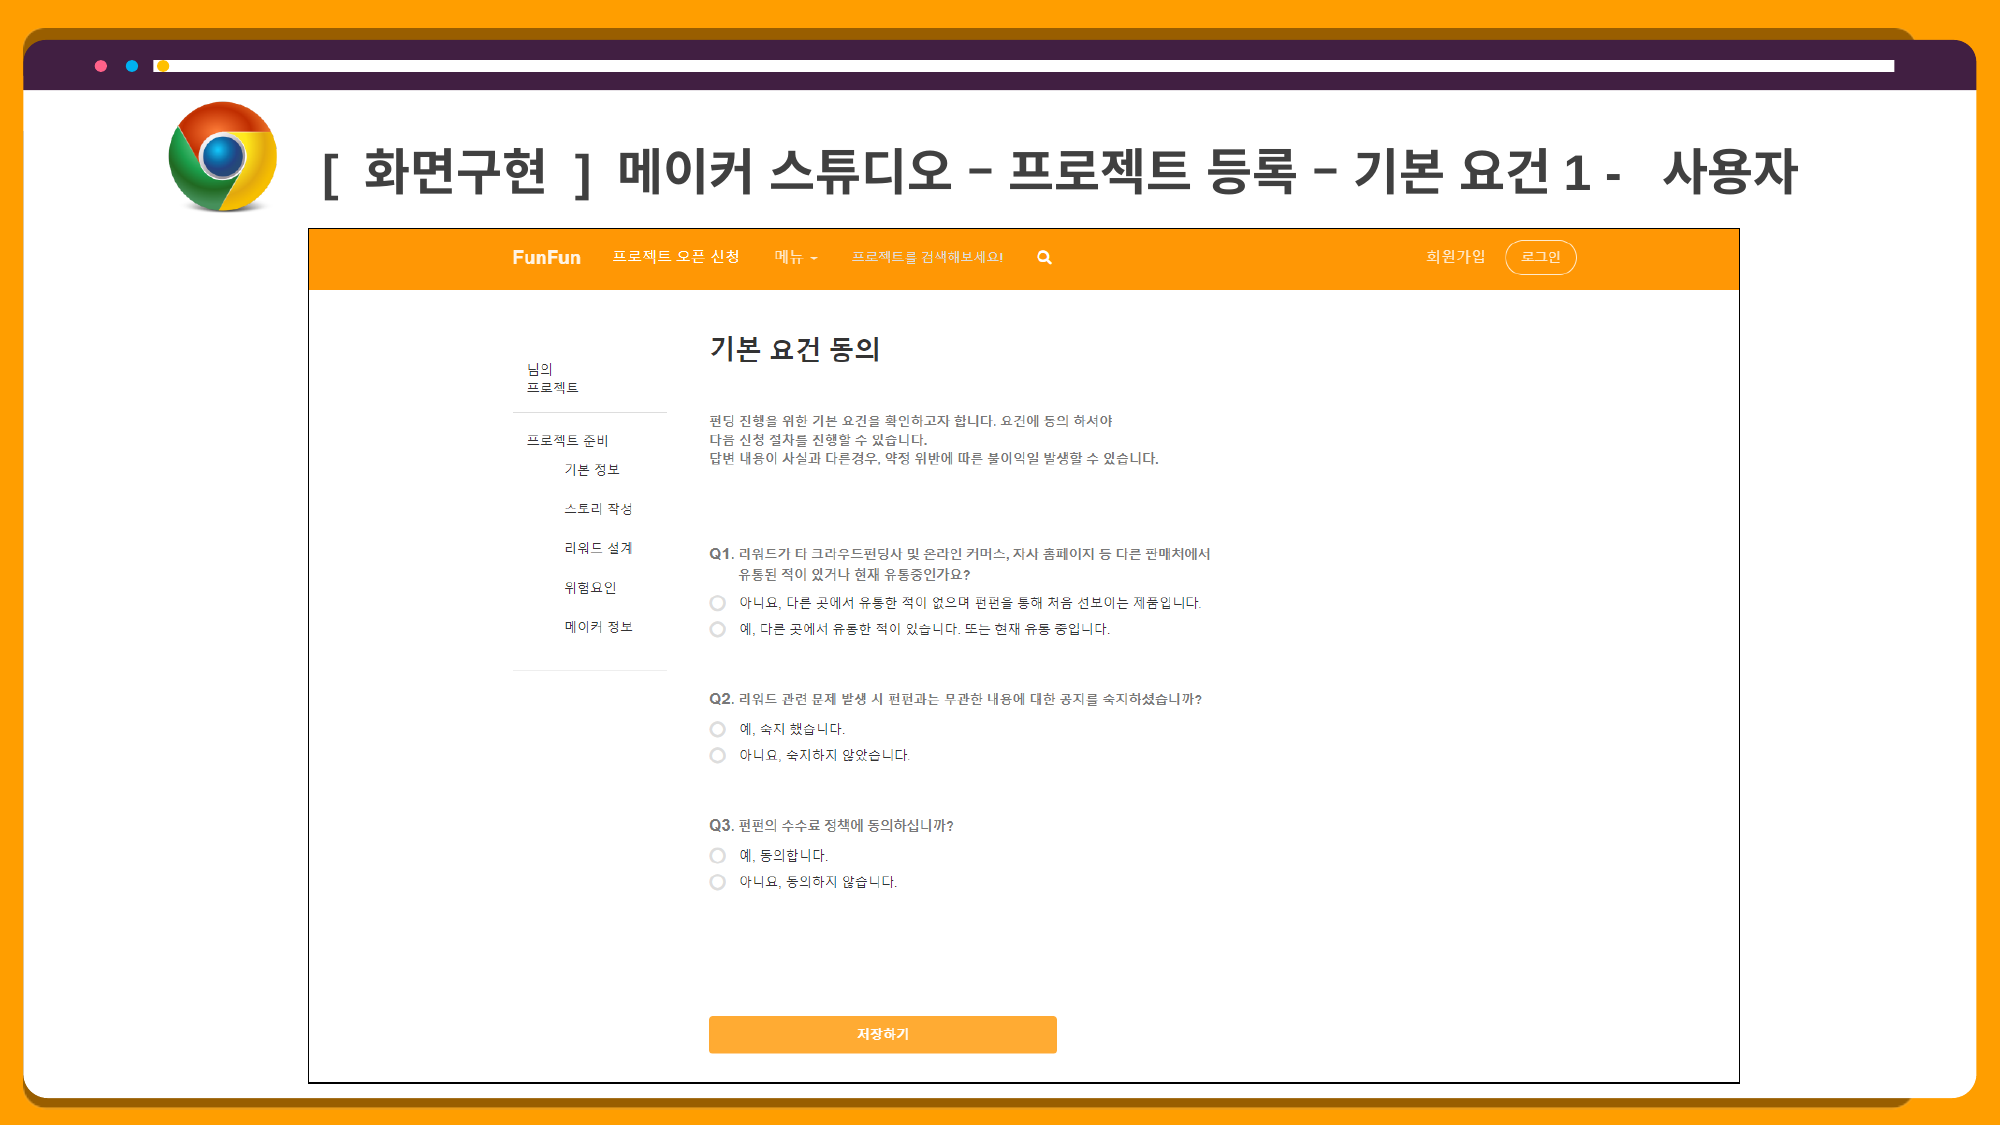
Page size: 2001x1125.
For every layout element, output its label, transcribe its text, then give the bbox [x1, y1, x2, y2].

text_box [155, 59, 171, 73]
text_box [22, 92, 1978, 1100]
text_box [ 화면구현 ] 메이커 스튜디오 – 프로젝트 등록 – 기본 요건1 - 사용자 [307, 102, 1935, 208]
text_box [22, 38, 1978, 92]
text_box [124, 59, 140, 73]
picture [309, 229, 1739, 1083]
text_box [152, 59, 159, 73]
text_box [167, 59, 1896, 73]
text_box [93, 59, 109, 73]
picture [163, 96, 282, 216]
